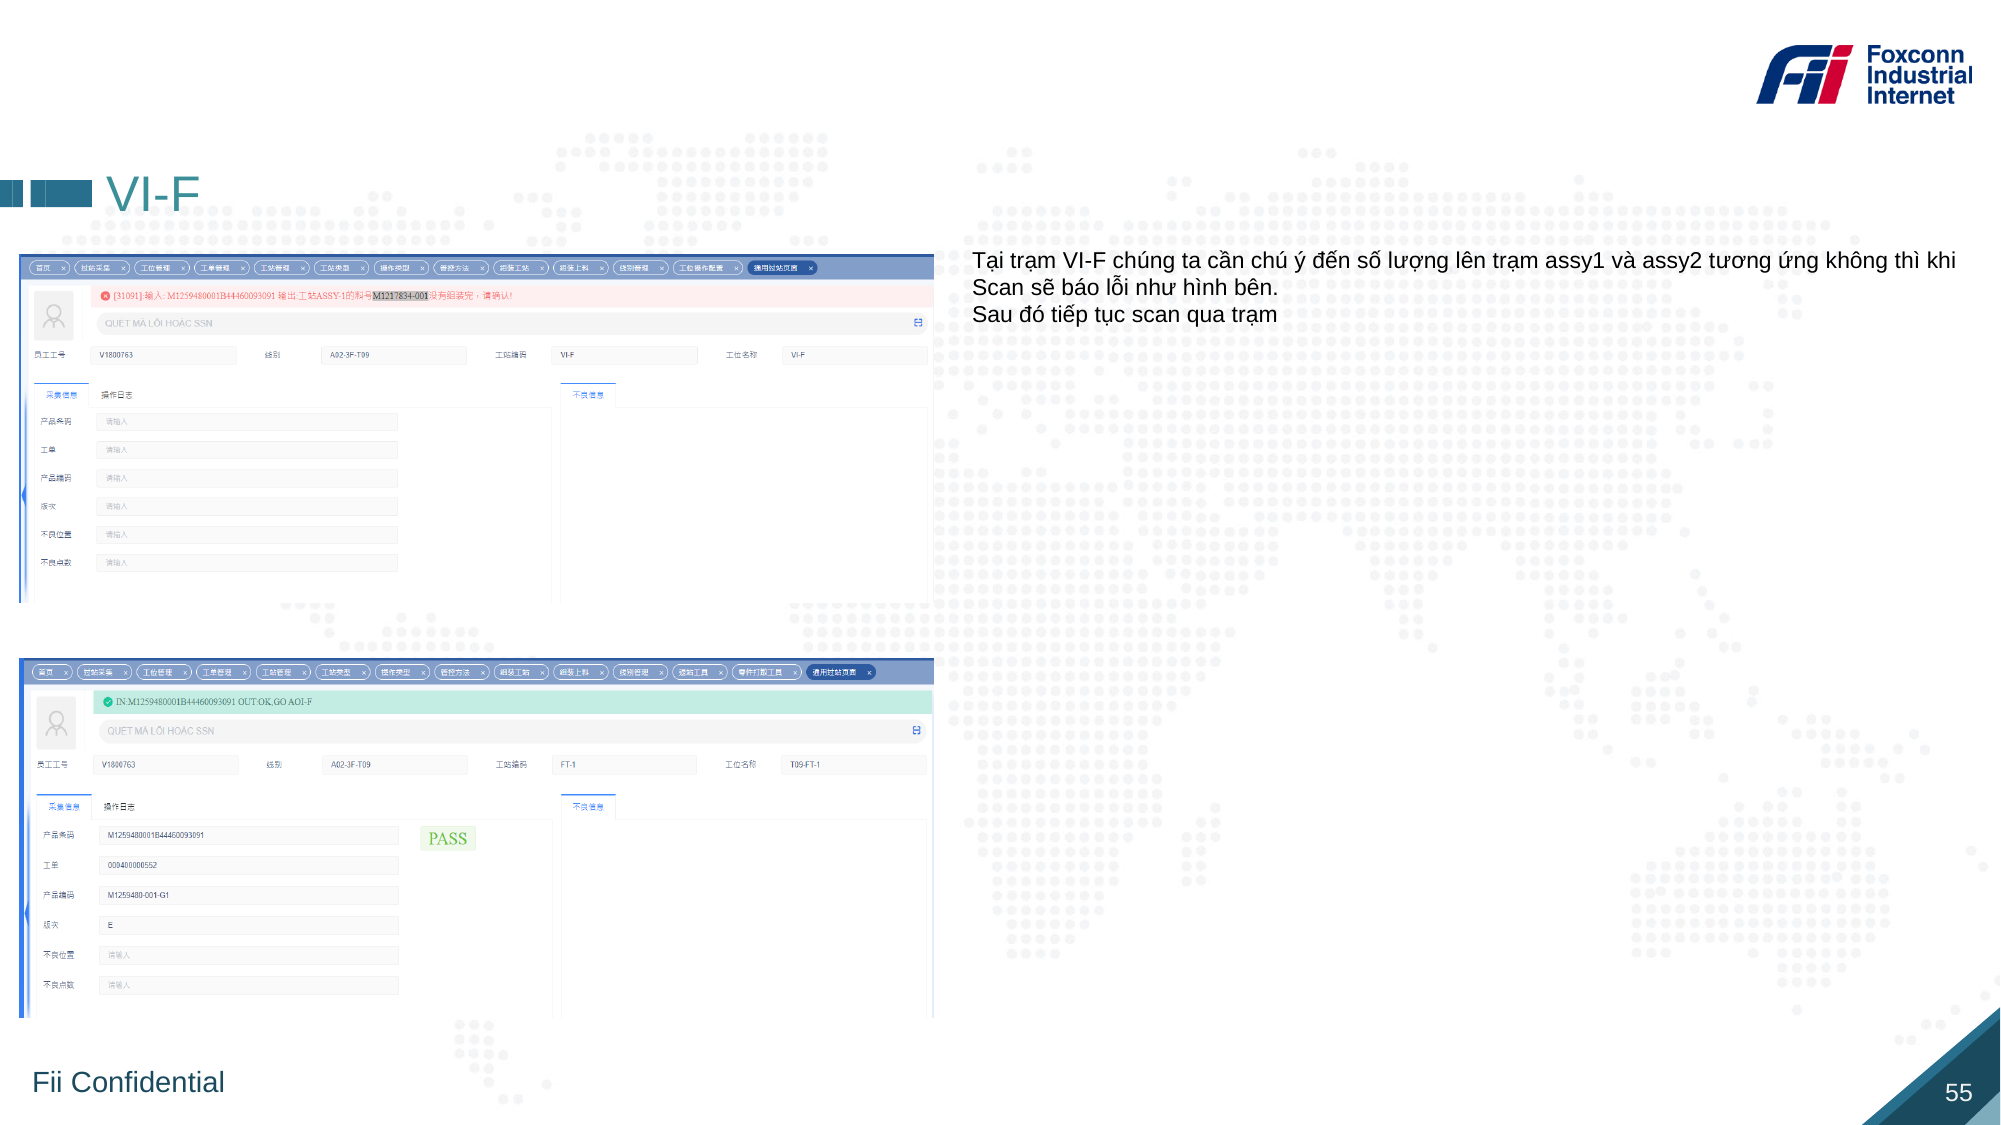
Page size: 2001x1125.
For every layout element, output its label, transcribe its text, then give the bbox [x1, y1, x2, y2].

picture [0, 0, 2000, 1125]
text_box Tại trạm VI-F chúng ta cần chú ý đến số lượng lên trạm assy1 và assy2 tương ứng không thì khi Scan sẽ báo lỗi như hình bên. Sau đó tiếp tục scan qua trạm [957, 237, 1978, 335]
title VI-F [91, 160, 1694, 227]
